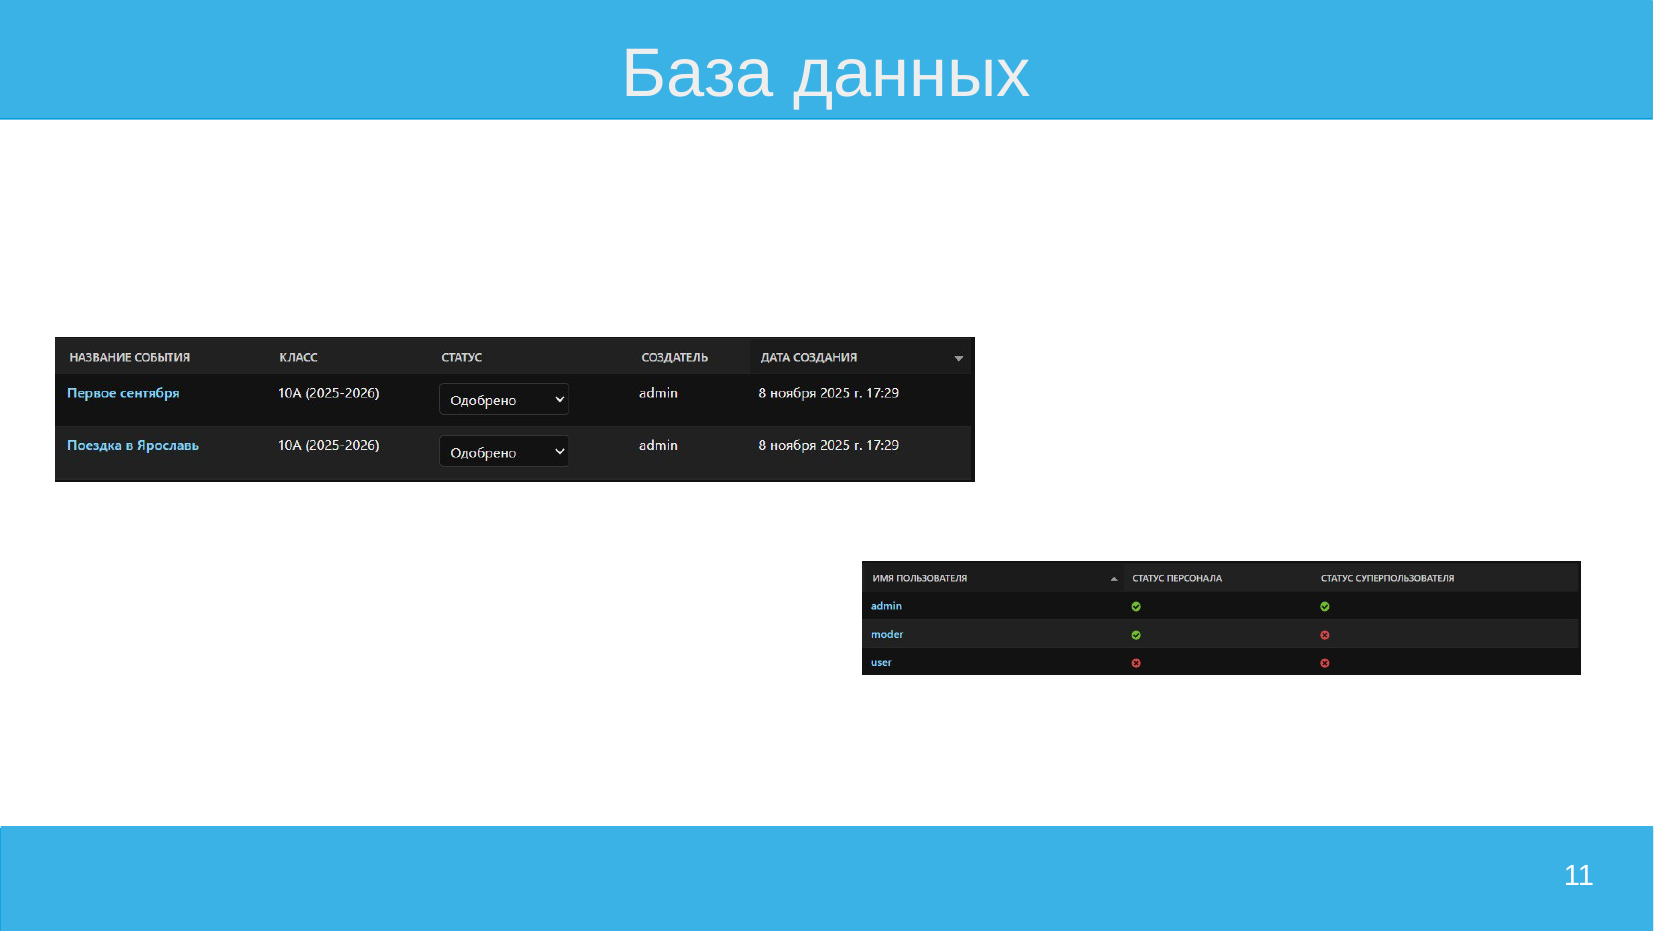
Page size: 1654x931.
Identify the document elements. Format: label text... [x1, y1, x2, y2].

title База данных [59, 29, 1595, 108]
picture [0, 828, 1653, 931]
picture [862, 561, 1581, 675]
slide_number 11 [1210, 856, 1595, 916]
picture [55, 337, 975, 482]
